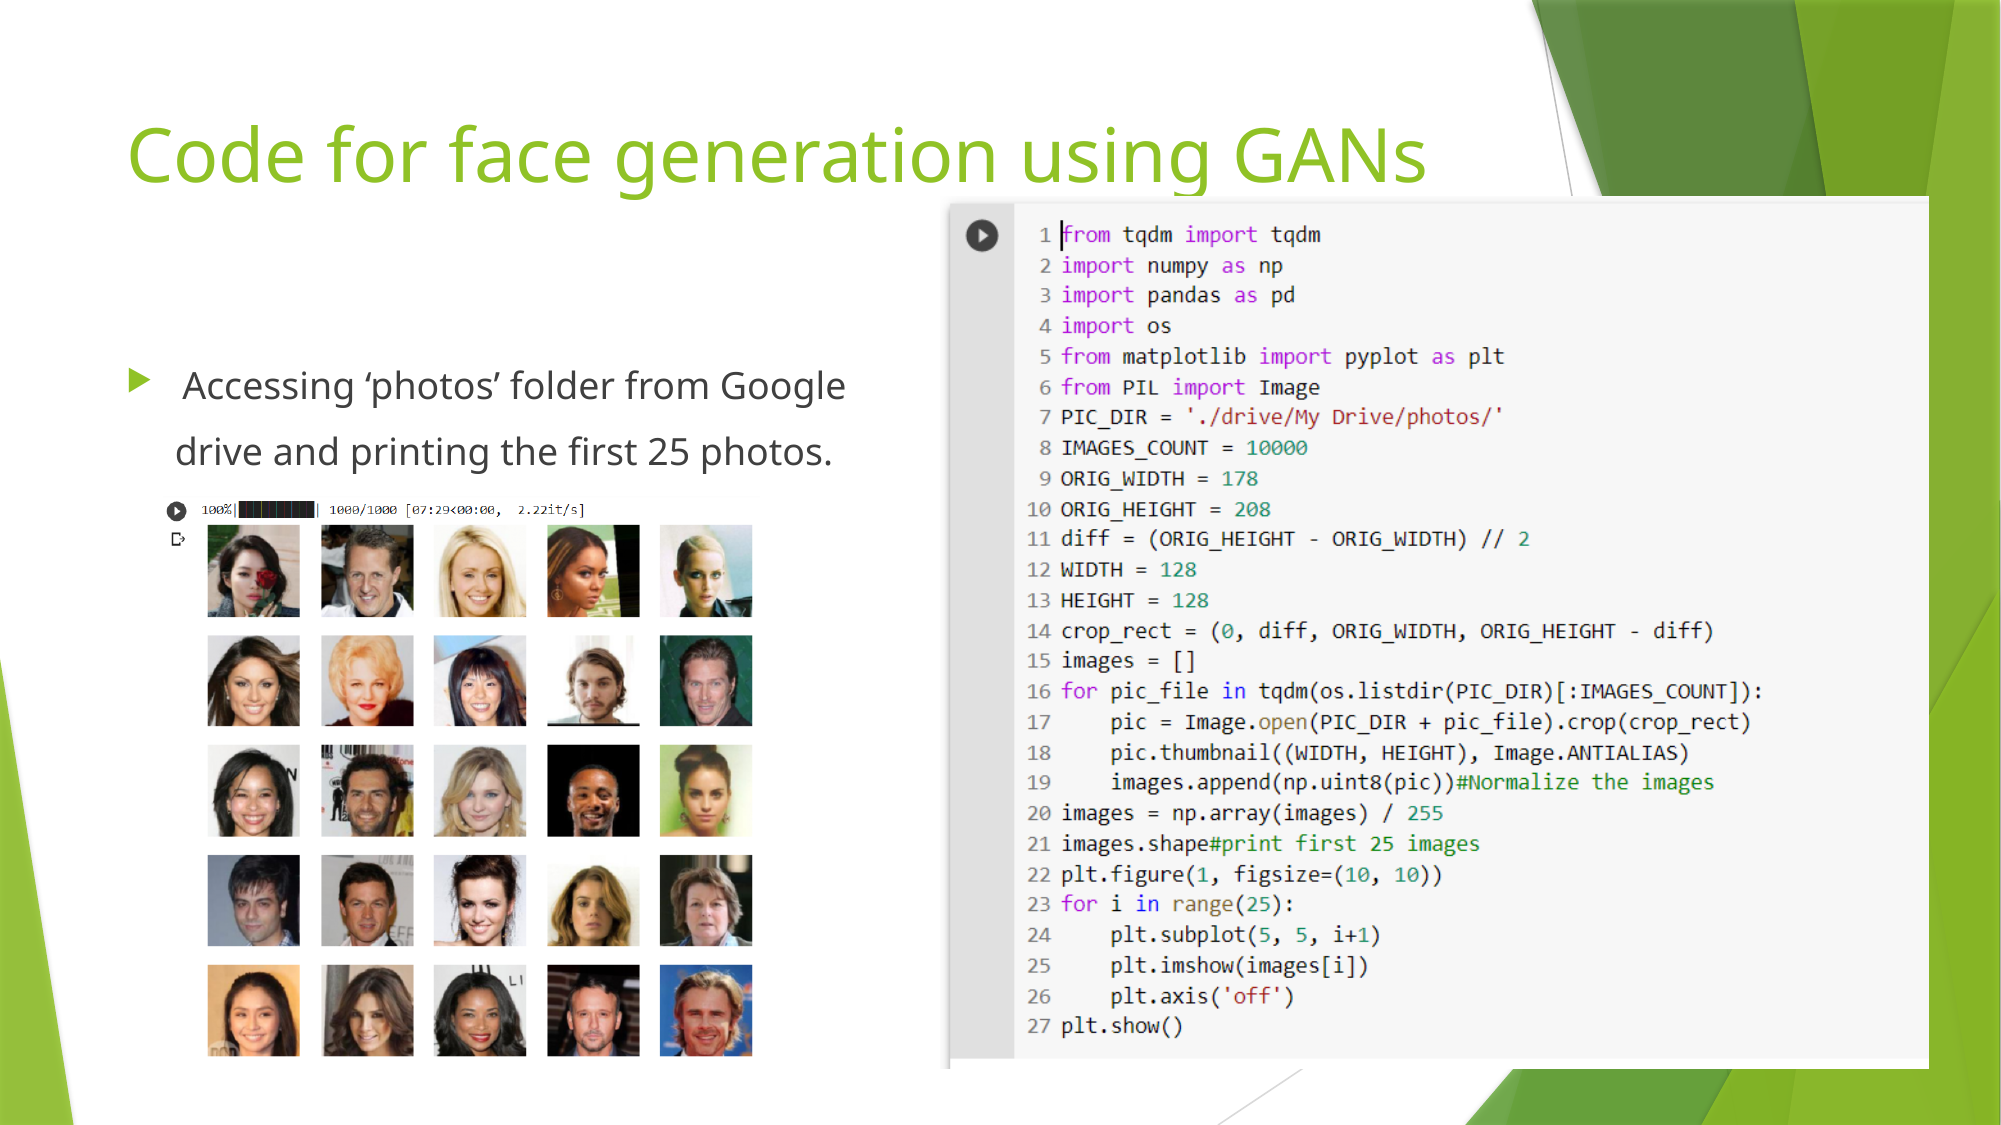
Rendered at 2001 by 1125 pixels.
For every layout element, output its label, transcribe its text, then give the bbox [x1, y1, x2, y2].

list Accessing ‘photos’ folder from Google drive and printing the first 25 photos. [111, 354, 935, 992]
title Code for face generation using GANs [111, 99, 1522, 317]
picture [940, 195, 1930, 1070]
picture [163, 496, 760, 1070]
